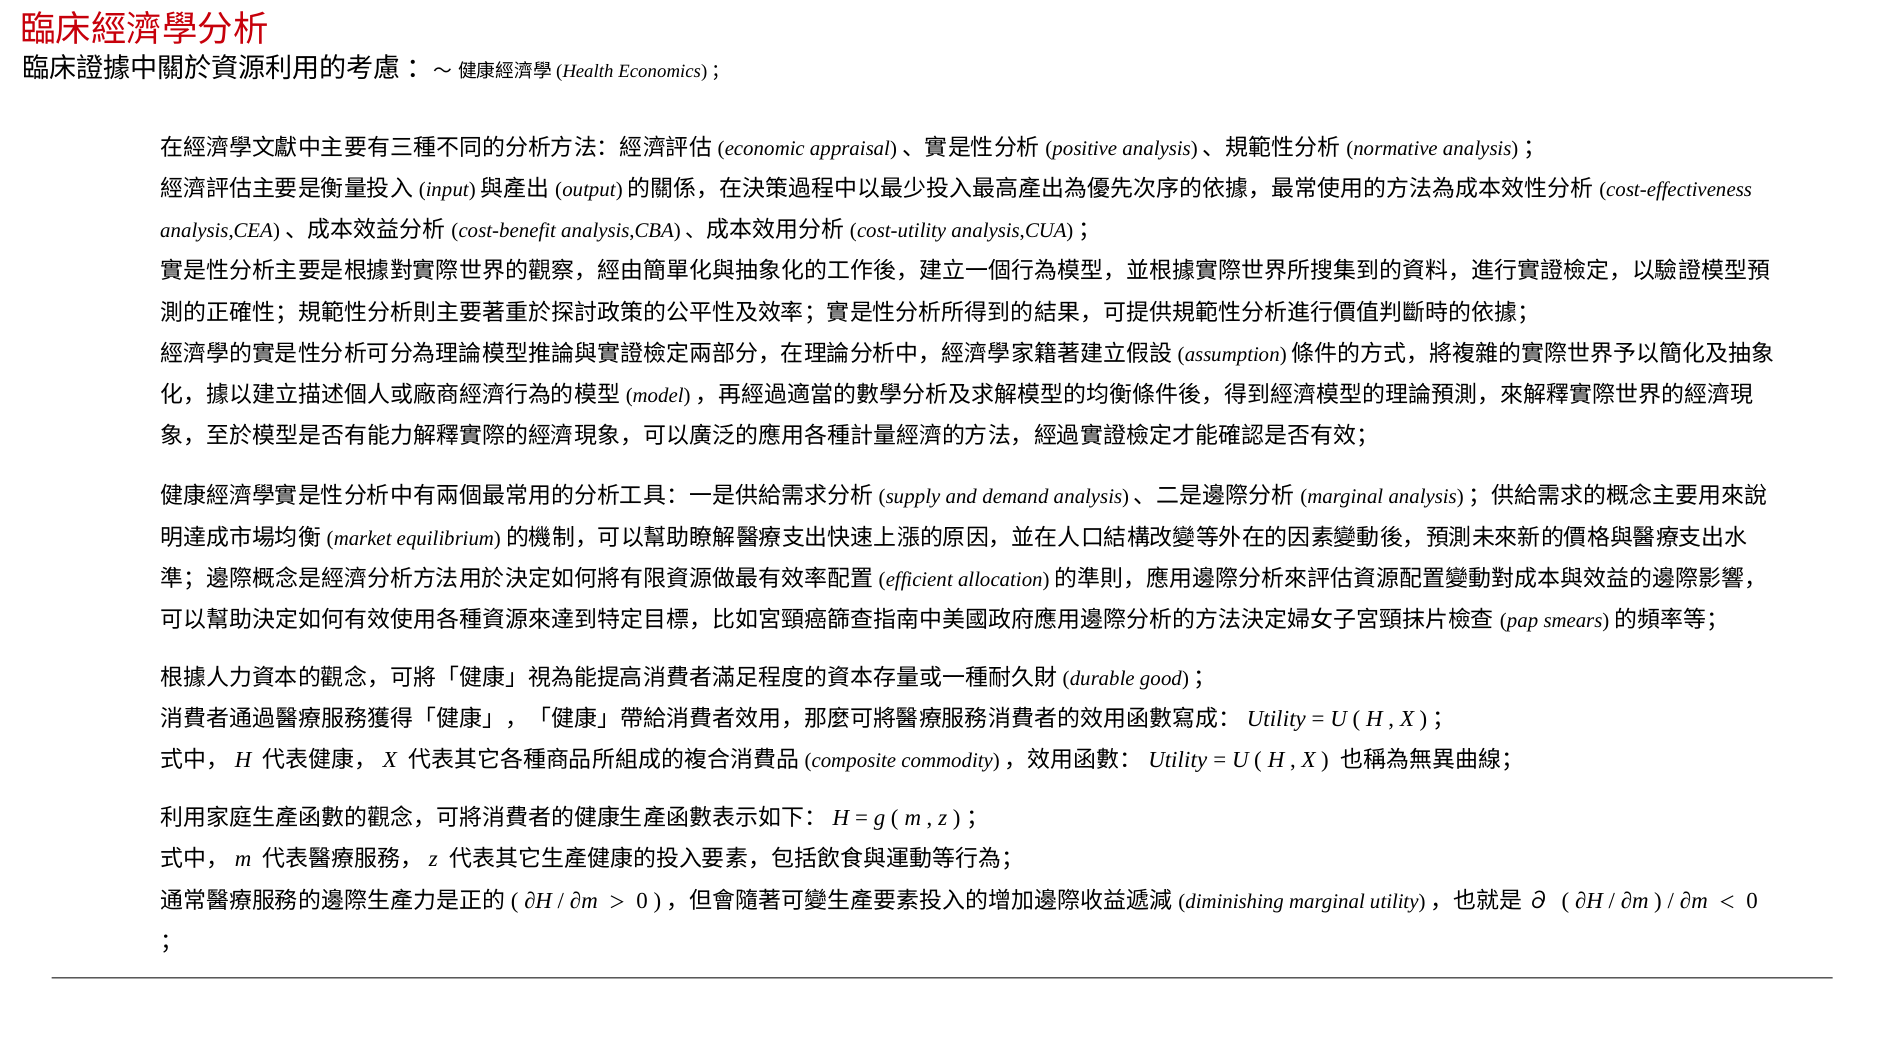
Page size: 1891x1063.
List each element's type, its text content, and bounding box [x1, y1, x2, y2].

text_box 臨床證據中關於資源利用的考慮 ：～ 健康經濟學(Health Economics)； [7, 43, 1572, 91]
text_box 臨床經濟學分析 [5, 9, 1404, 45]
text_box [145, 111, 1793, 922]
